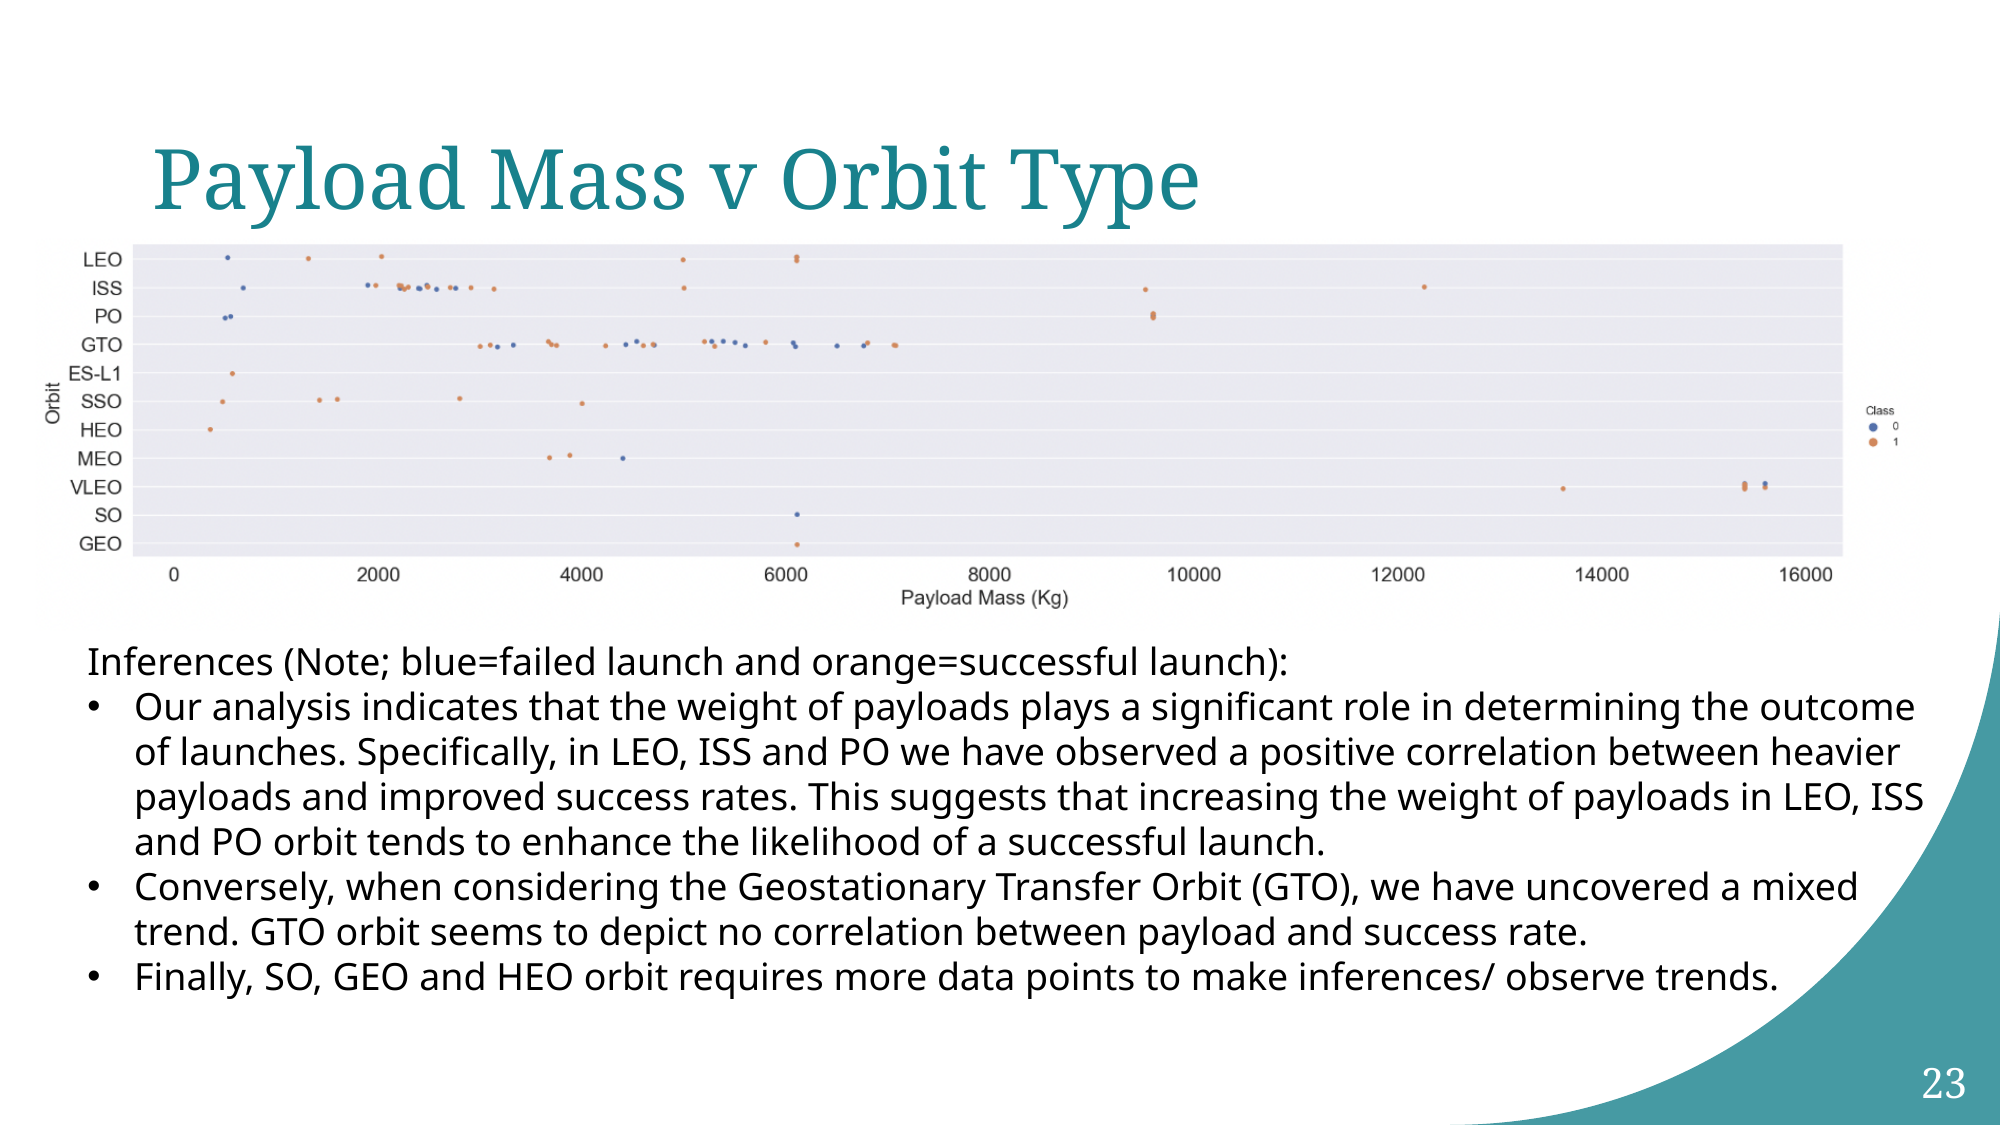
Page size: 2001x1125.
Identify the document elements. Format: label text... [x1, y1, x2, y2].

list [35, 238, 1931, 631]
title Payload Mass v Orbit Type [137, 73, 1863, 238]
text_box Inferences (Note; blue=failed launch and orange=successful launch): Our analysis indicates that the weight of payloads plays a significant role in determining the outcome of launches. Specifically, in LEO, ISS and PO we have observed a positive correlation between heavier payloads and improved success rates. This suggests that increasing the weight of payloads in LEO, ISS and PO orbit tends to enhance the likelihood of a successful launch. Conversely, when considering the Geostationary Transfer Orbit (GTO), we have uncovered a mixed trend. GTO orbit seems to depict no correlation between payload and success rate. Finally, SO, GEO and HEO orbit requires more data points to make inferences/ observe trends. [72, 630, 1944, 1095]
slide_number 23 [1868, 1055, 1983, 1116]
